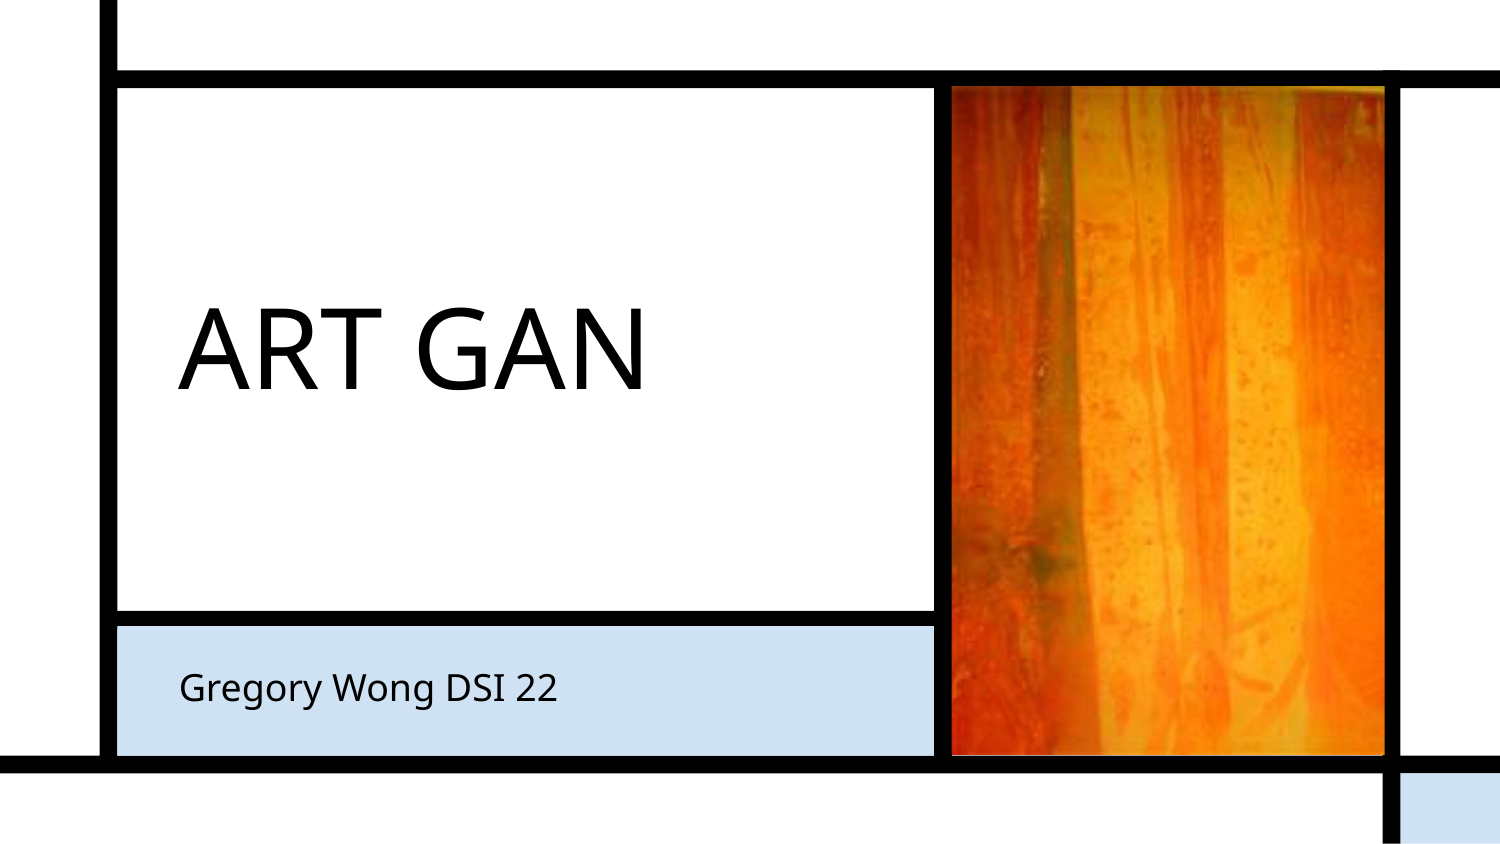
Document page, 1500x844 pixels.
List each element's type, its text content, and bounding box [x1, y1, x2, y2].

title ART GAN [163, 116, 876, 598]
subtitle Gregory Wong DSI 22 [163, 648, 876, 737]
picture [951, 86, 1385, 756]
